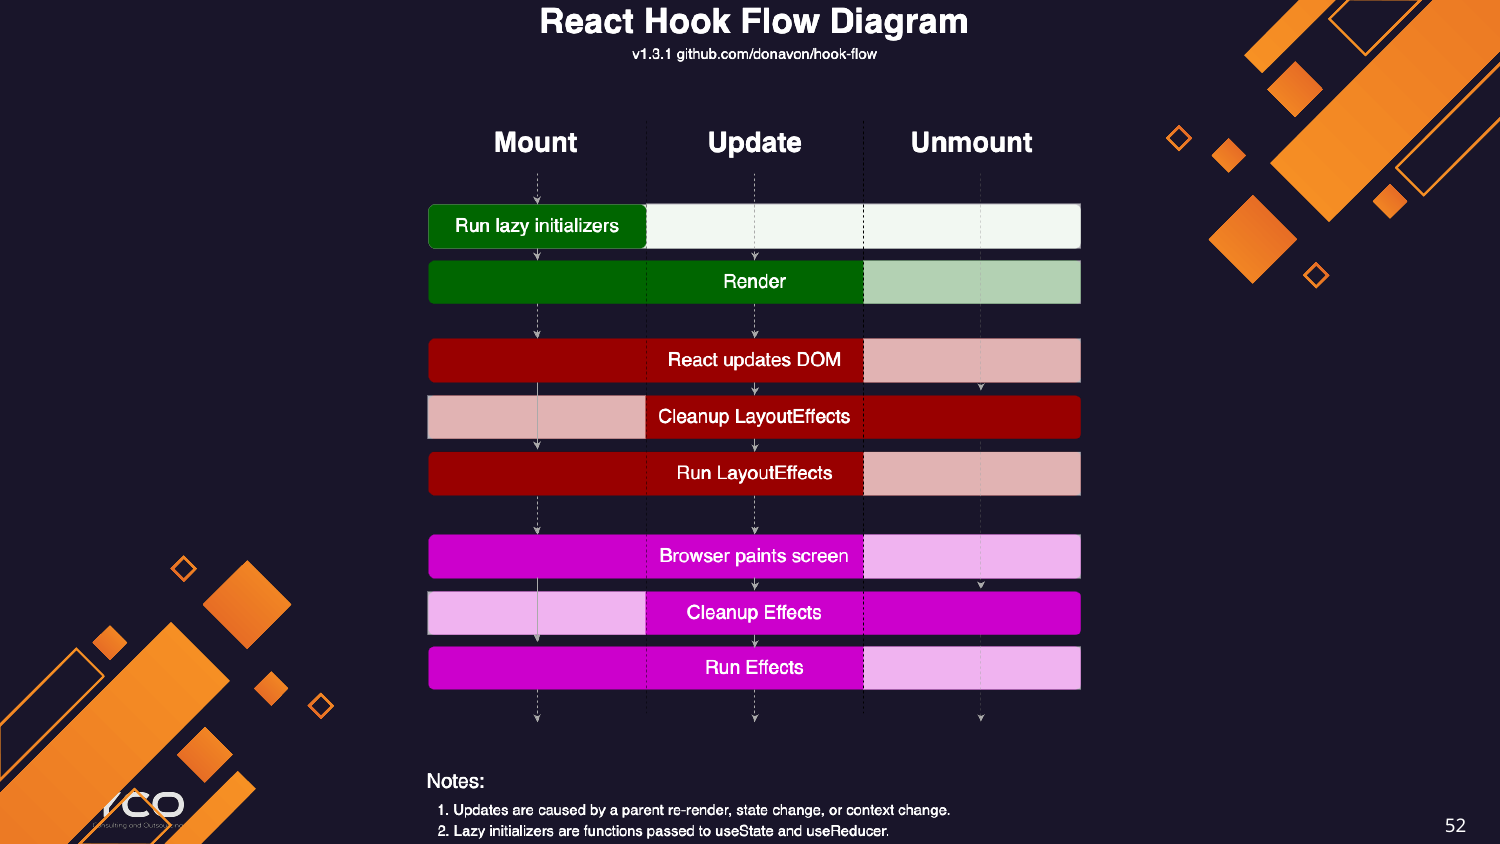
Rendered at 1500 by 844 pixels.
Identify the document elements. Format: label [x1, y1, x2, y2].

picture [98, 792, 168, 829]
picture [83, 785, 184, 829]
picture [419, 0, 1081, 844]
